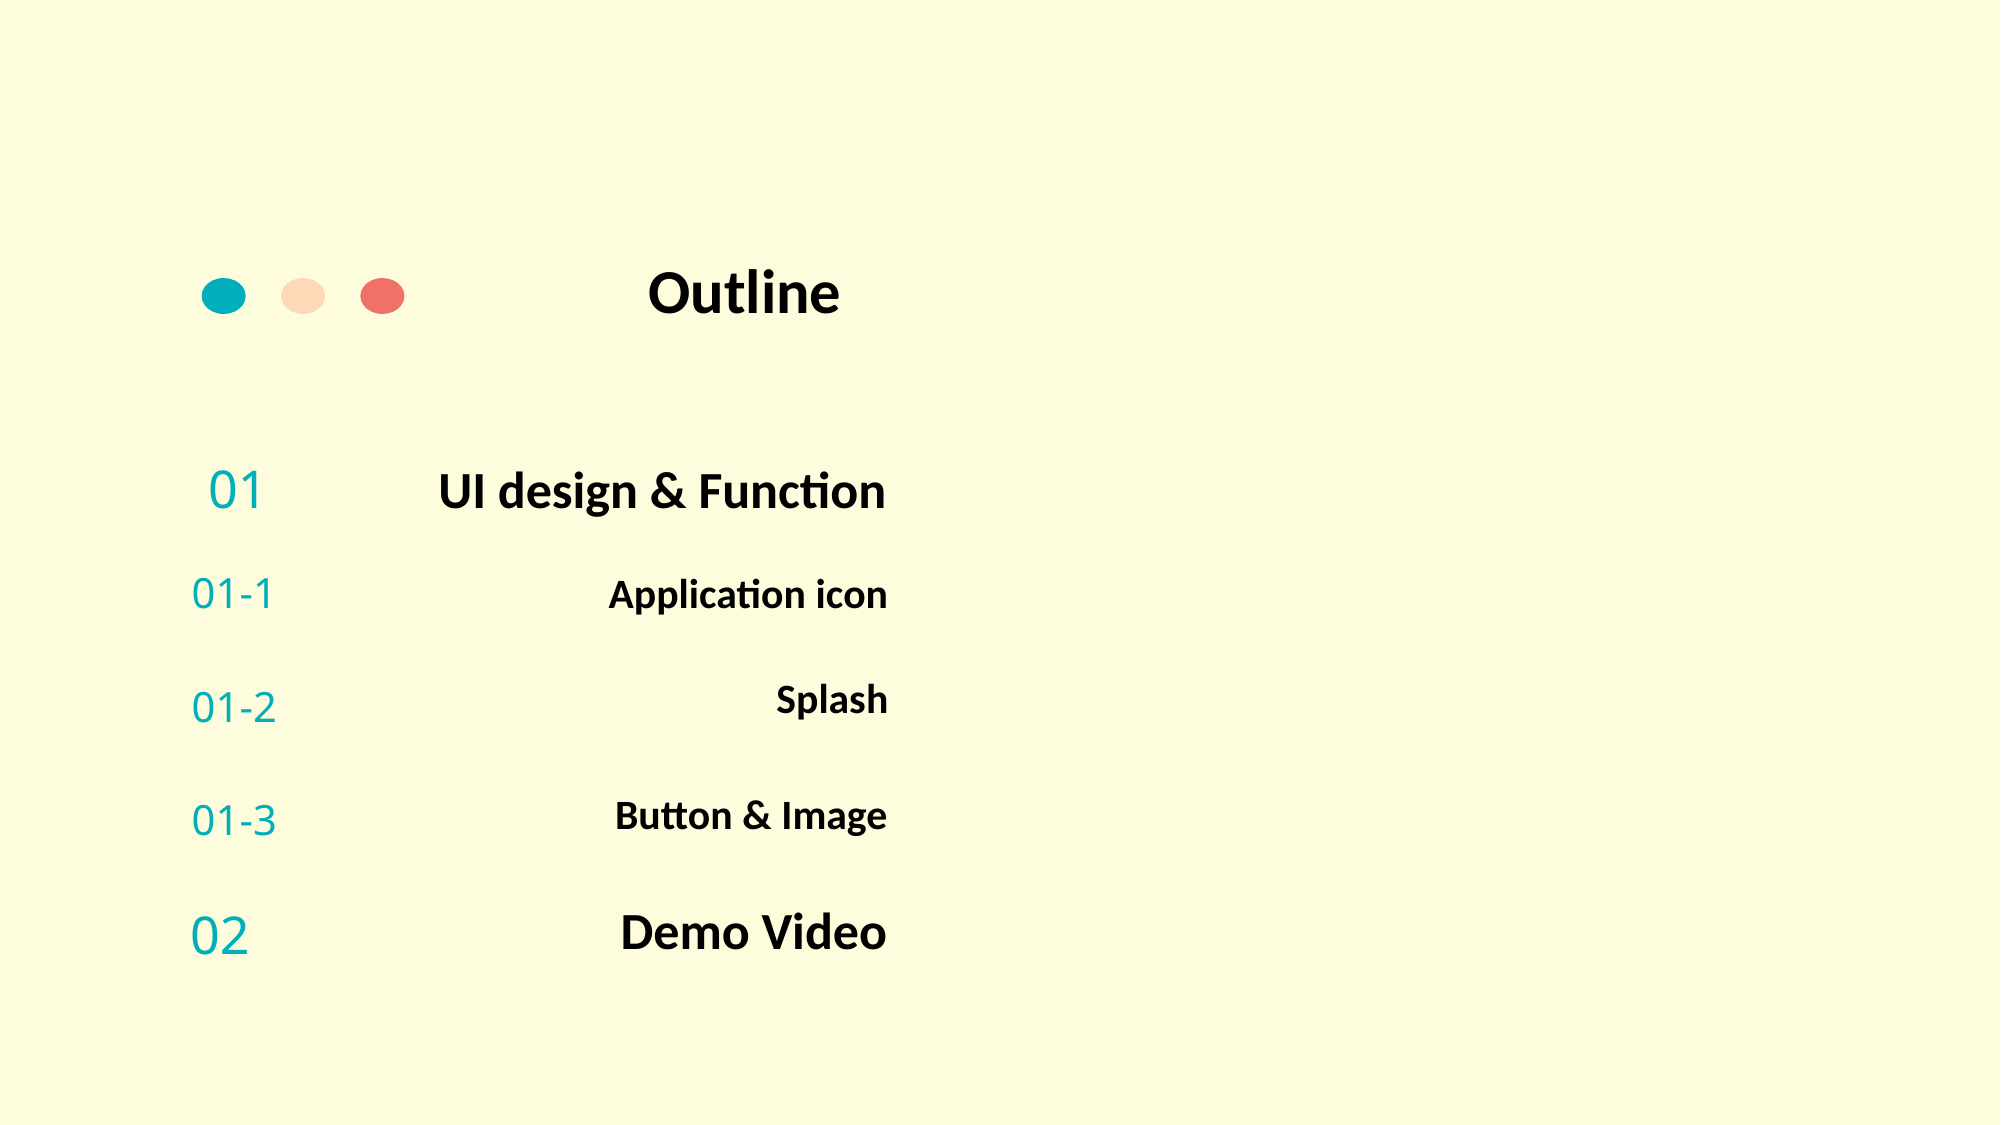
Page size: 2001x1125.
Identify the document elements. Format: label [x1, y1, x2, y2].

text_box [175, 243, 904, 973]
